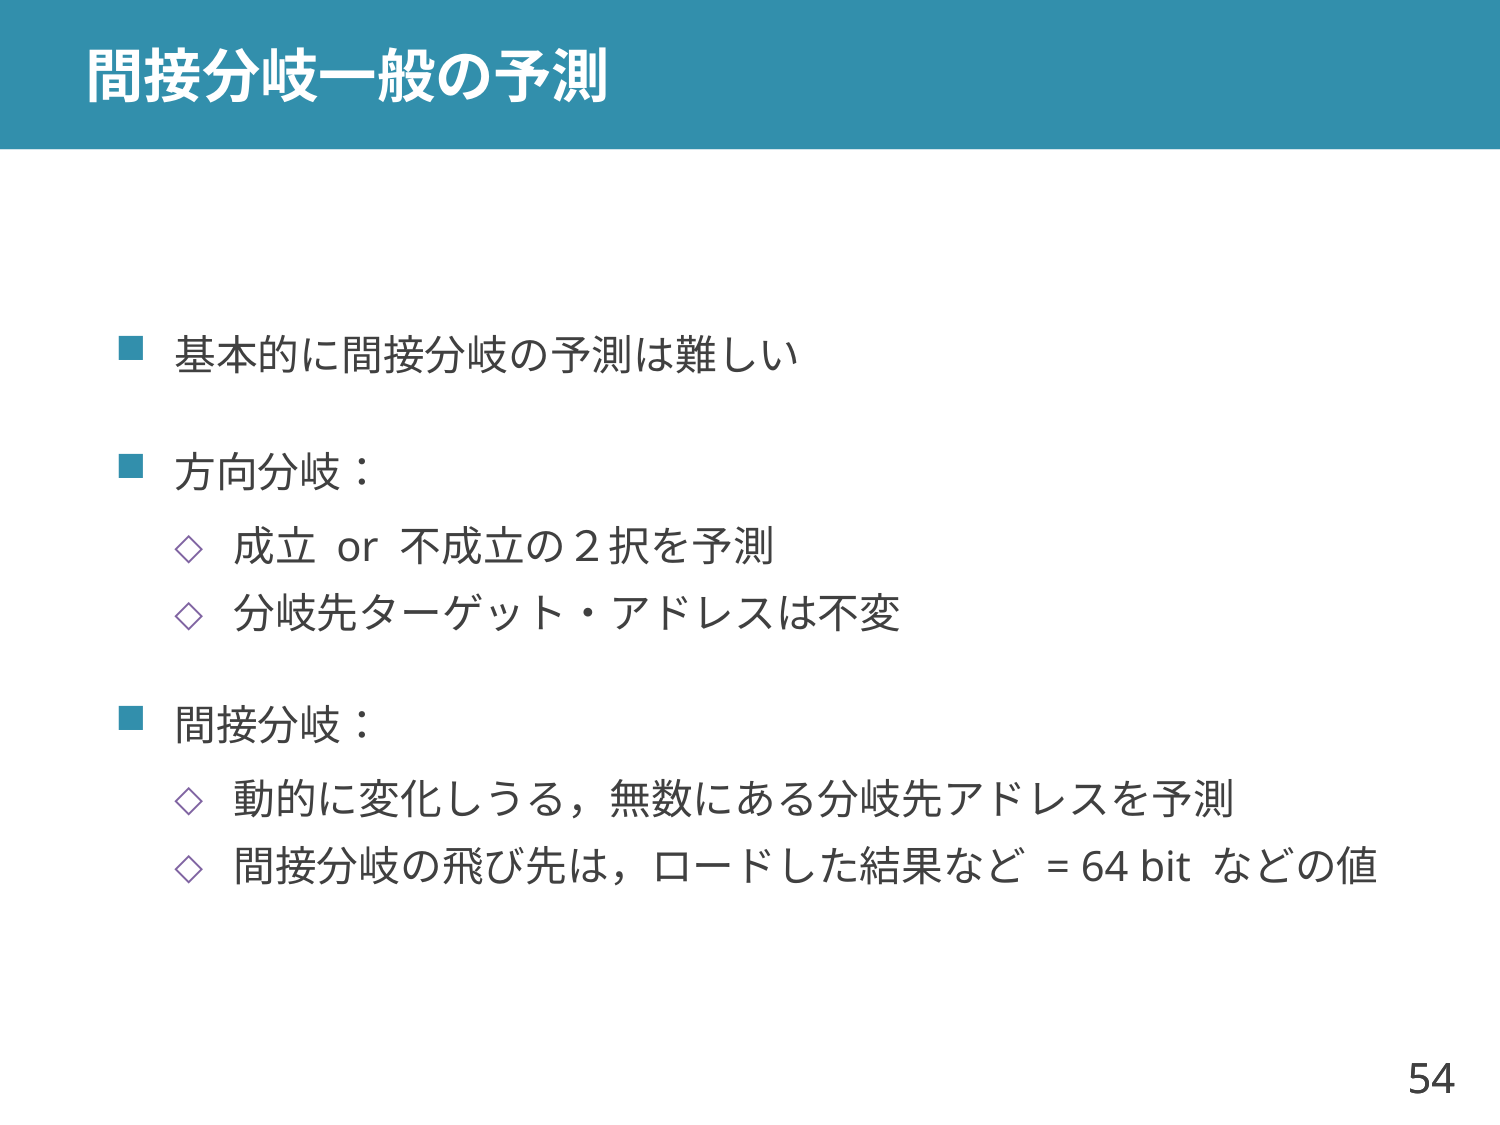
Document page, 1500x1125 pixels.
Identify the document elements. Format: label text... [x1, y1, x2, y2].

list 基本的に間接分岐の予測は難しい 方向分岐： 成立 or 不成立の２択を予測 分岐先ターゲット・アドレスは不変 間接分岐： 動的に変化しうる，無数にある分岐先アドレスを予測 間接分岐の飛び先は，ロードした結果など = 64 bit などの値 [100, 178, 1459, 1036]
title 間接分岐一般の予測 [70, 0, 1500, 150]
